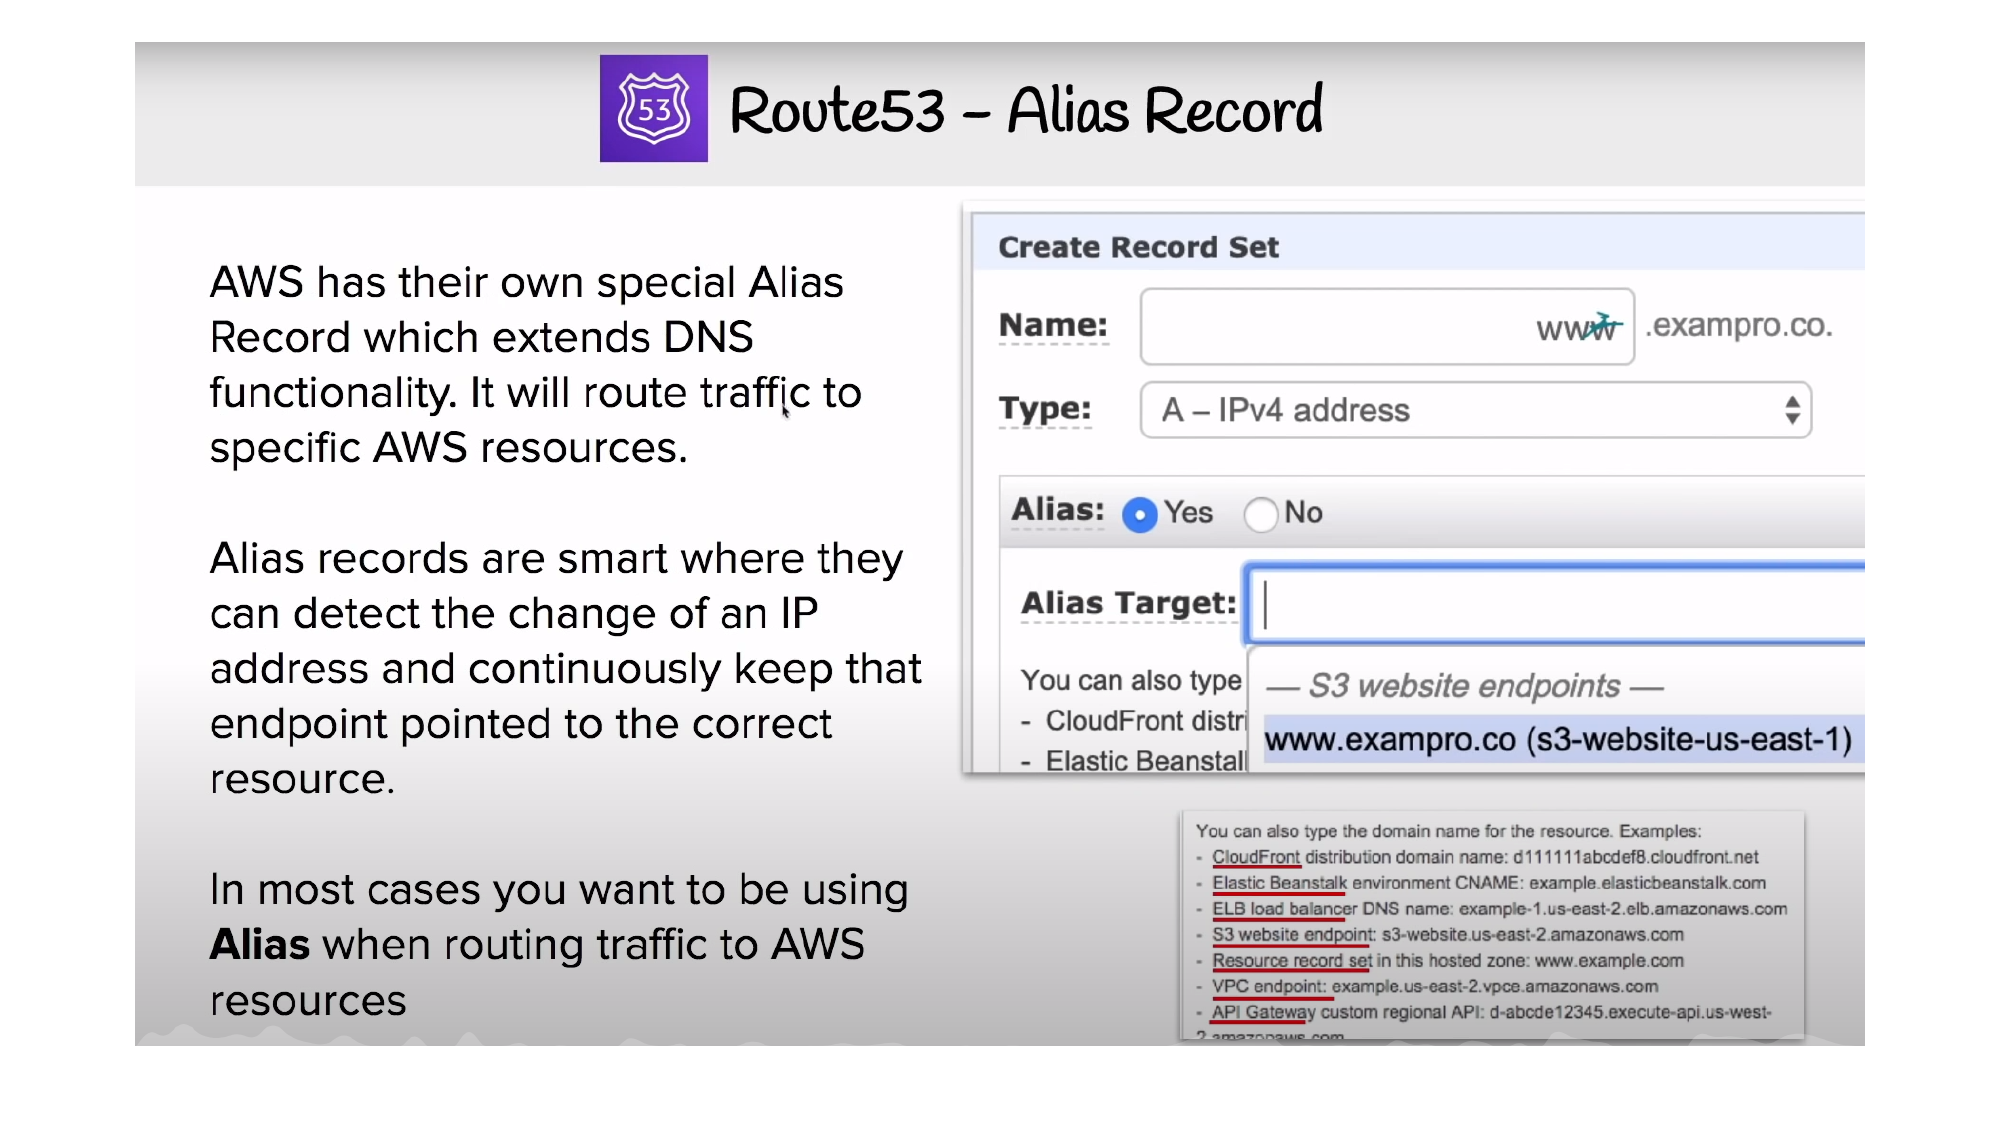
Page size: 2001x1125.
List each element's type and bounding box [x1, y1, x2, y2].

picture [135, 42, 1865, 1046]
